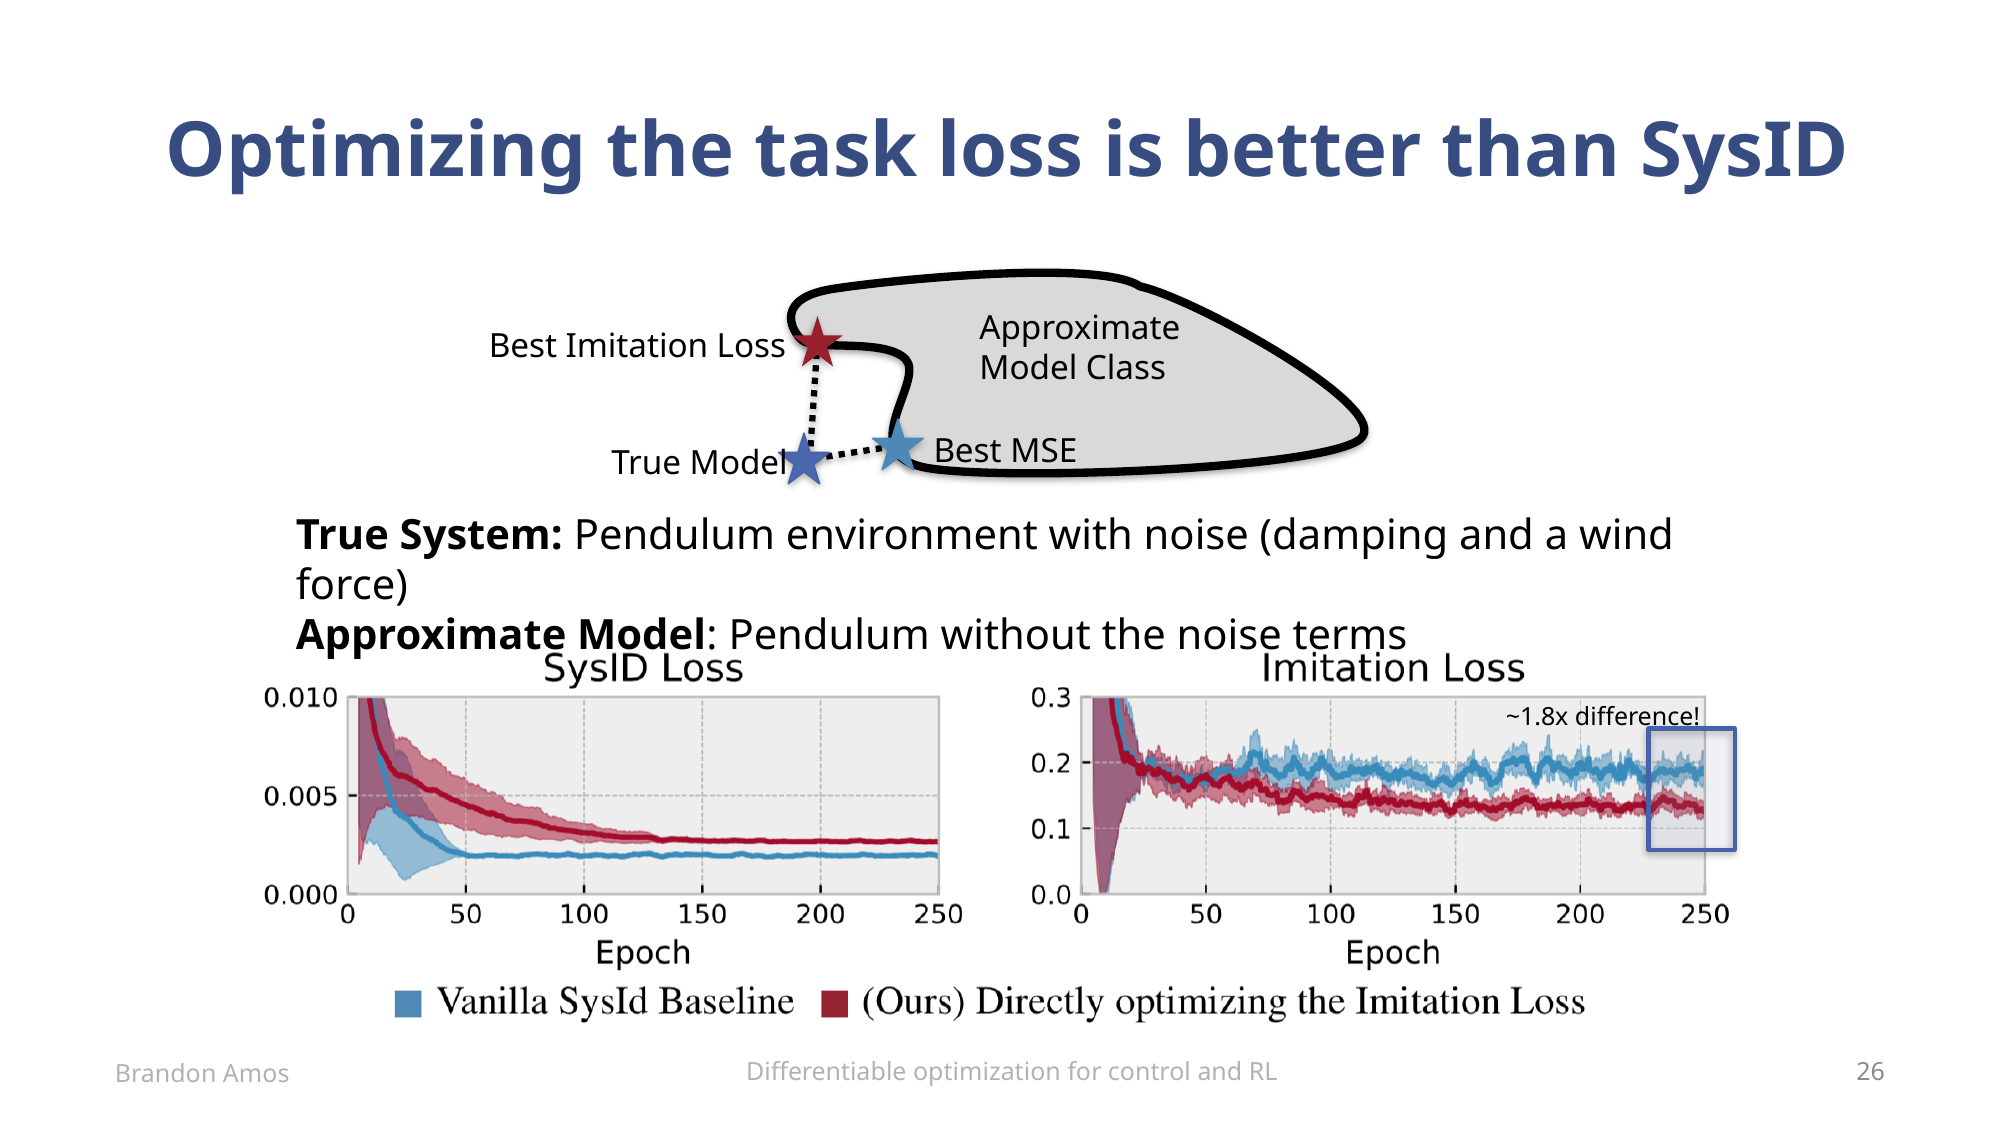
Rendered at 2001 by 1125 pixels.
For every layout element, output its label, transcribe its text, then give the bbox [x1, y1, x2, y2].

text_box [809, 340, 818, 443]
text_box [801, 445, 899, 461]
text_box Best MSE [918, 422, 1193, 494]
text_box [871, 418, 918, 471]
text_box [1193, 331, 1366, 469]
text_box Best Imitation Loss [423, 316, 802, 400]
slide_number 26 [1433, 1042, 1900, 1103]
text_box [802, 315, 844, 368]
text_box [914, 452, 918, 467]
text_box [790, 271, 1176, 436]
picture [249, 625, 1751, 1038]
slide_number Brandon Amos [99, 1042, 567, 1103]
list True System: Pendulum environment with noise (damping and a wind force) Approximate Model: Pendulum without the noise terms [280, 500, 1720, 624]
title Optimizing the task loss is better than SysID [115, 52, 1900, 241]
text_box Approximate Model Class [964, 298, 1244, 435]
text_box True Model [596, 434, 831, 508]
footer Differentiable optimization for control and RL [590, 1046, 1433, 1103]
